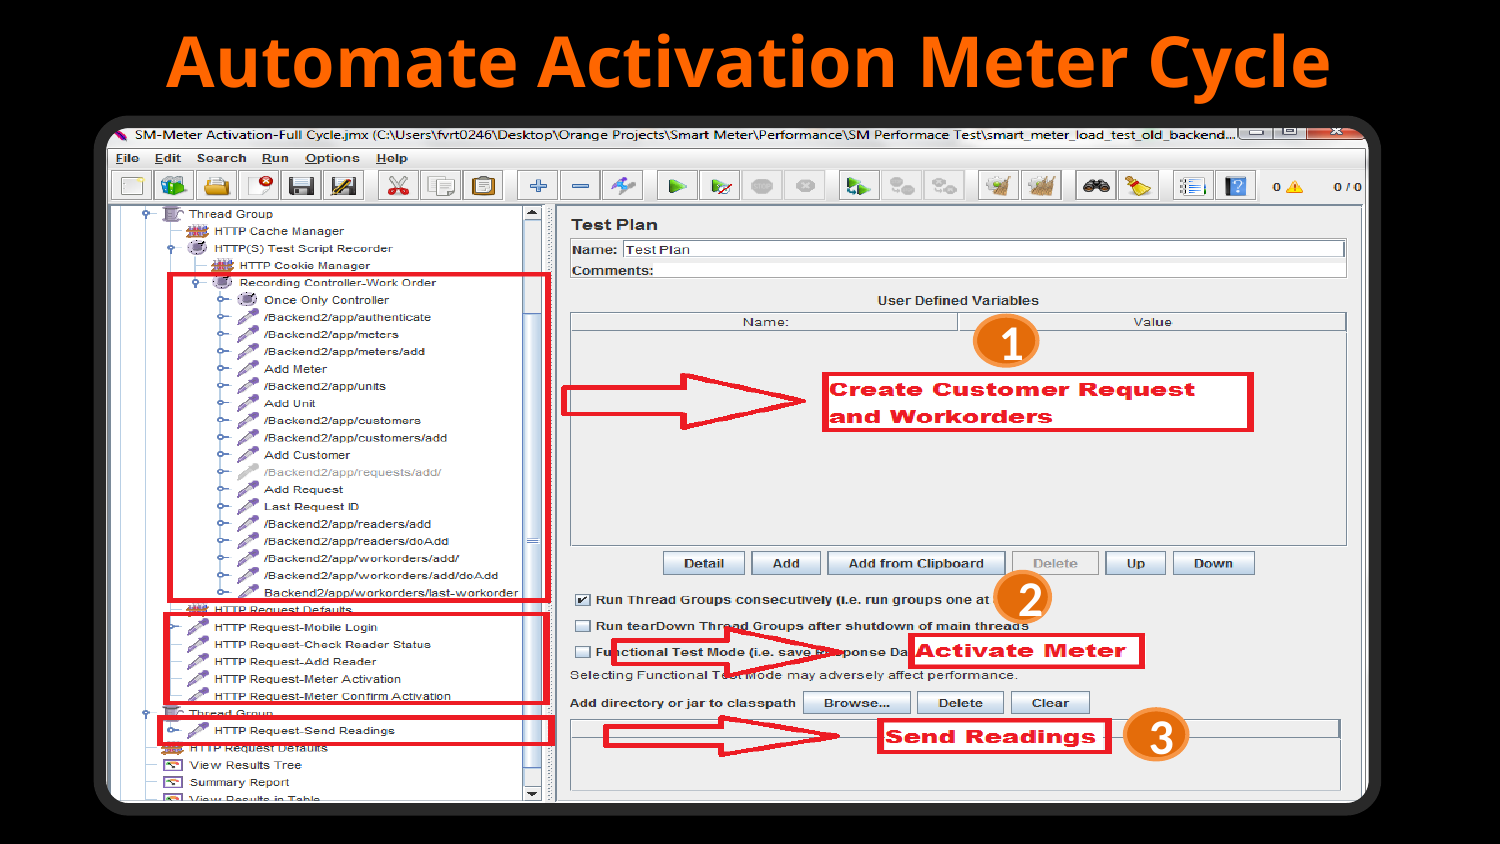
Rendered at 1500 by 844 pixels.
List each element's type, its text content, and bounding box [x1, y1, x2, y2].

title Automate Activation Meter Cycle [75, 9, 1425, 110]
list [99, 121, 1376, 810]
